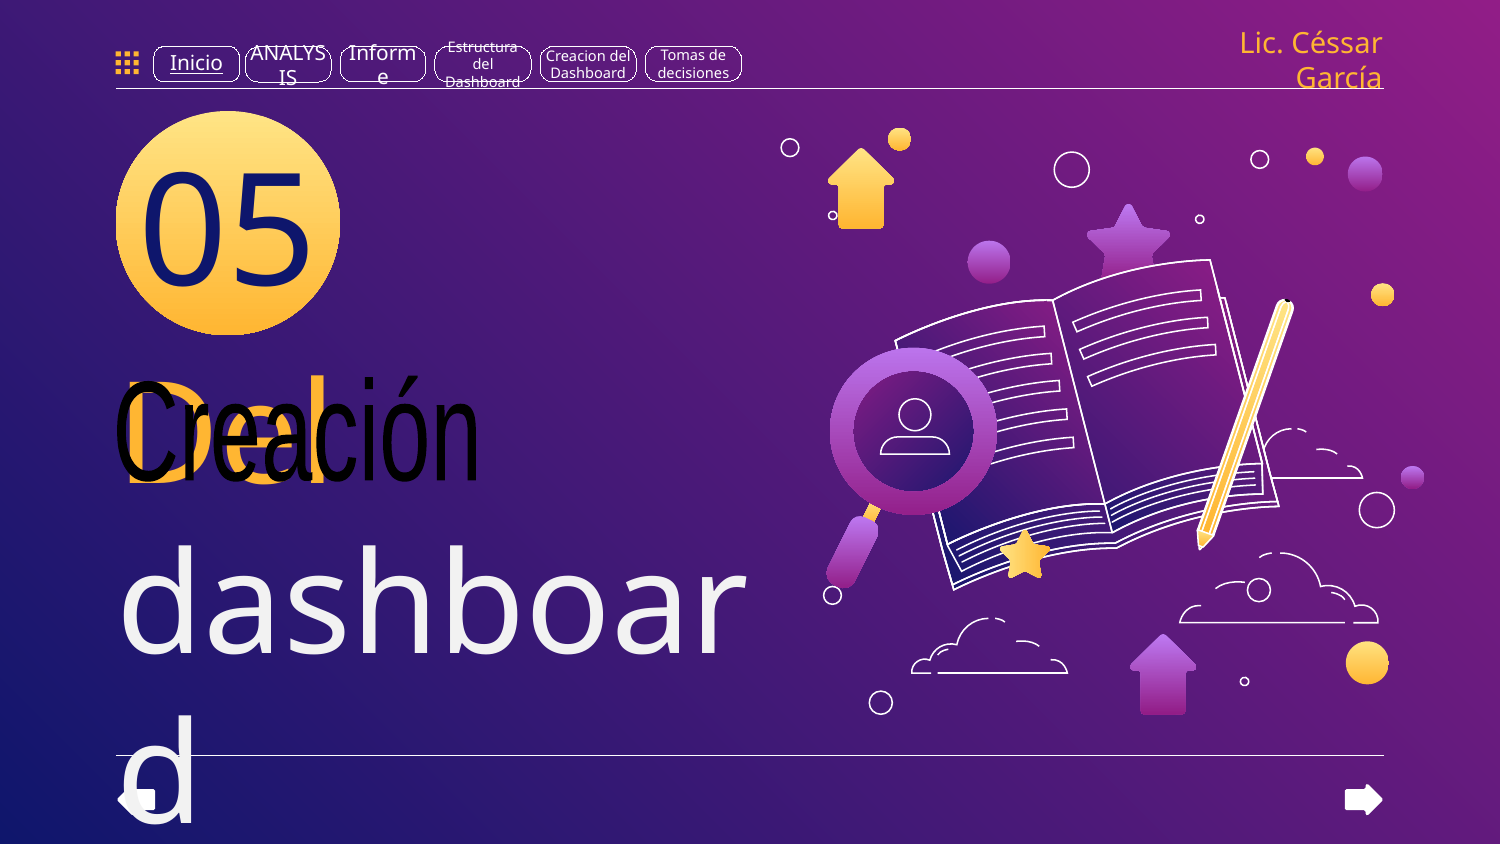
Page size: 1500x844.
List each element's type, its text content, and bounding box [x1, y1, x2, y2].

text_box [117, 784, 156, 816]
text_box Lic. Céssar García [1158, 34, 1383, 85]
text_box [888, 127, 912, 146]
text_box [109, 45, 742, 83]
text_box Del dashboard [101, 369, 818, 655]
text_box [134, 110, 321, 160]
text_box [1344, 784, 1383, 816]
text_box 05 [115, 160, 340, 286]
text_box [134, 286, 321, 336]
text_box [823, 147, 1425, 715]
